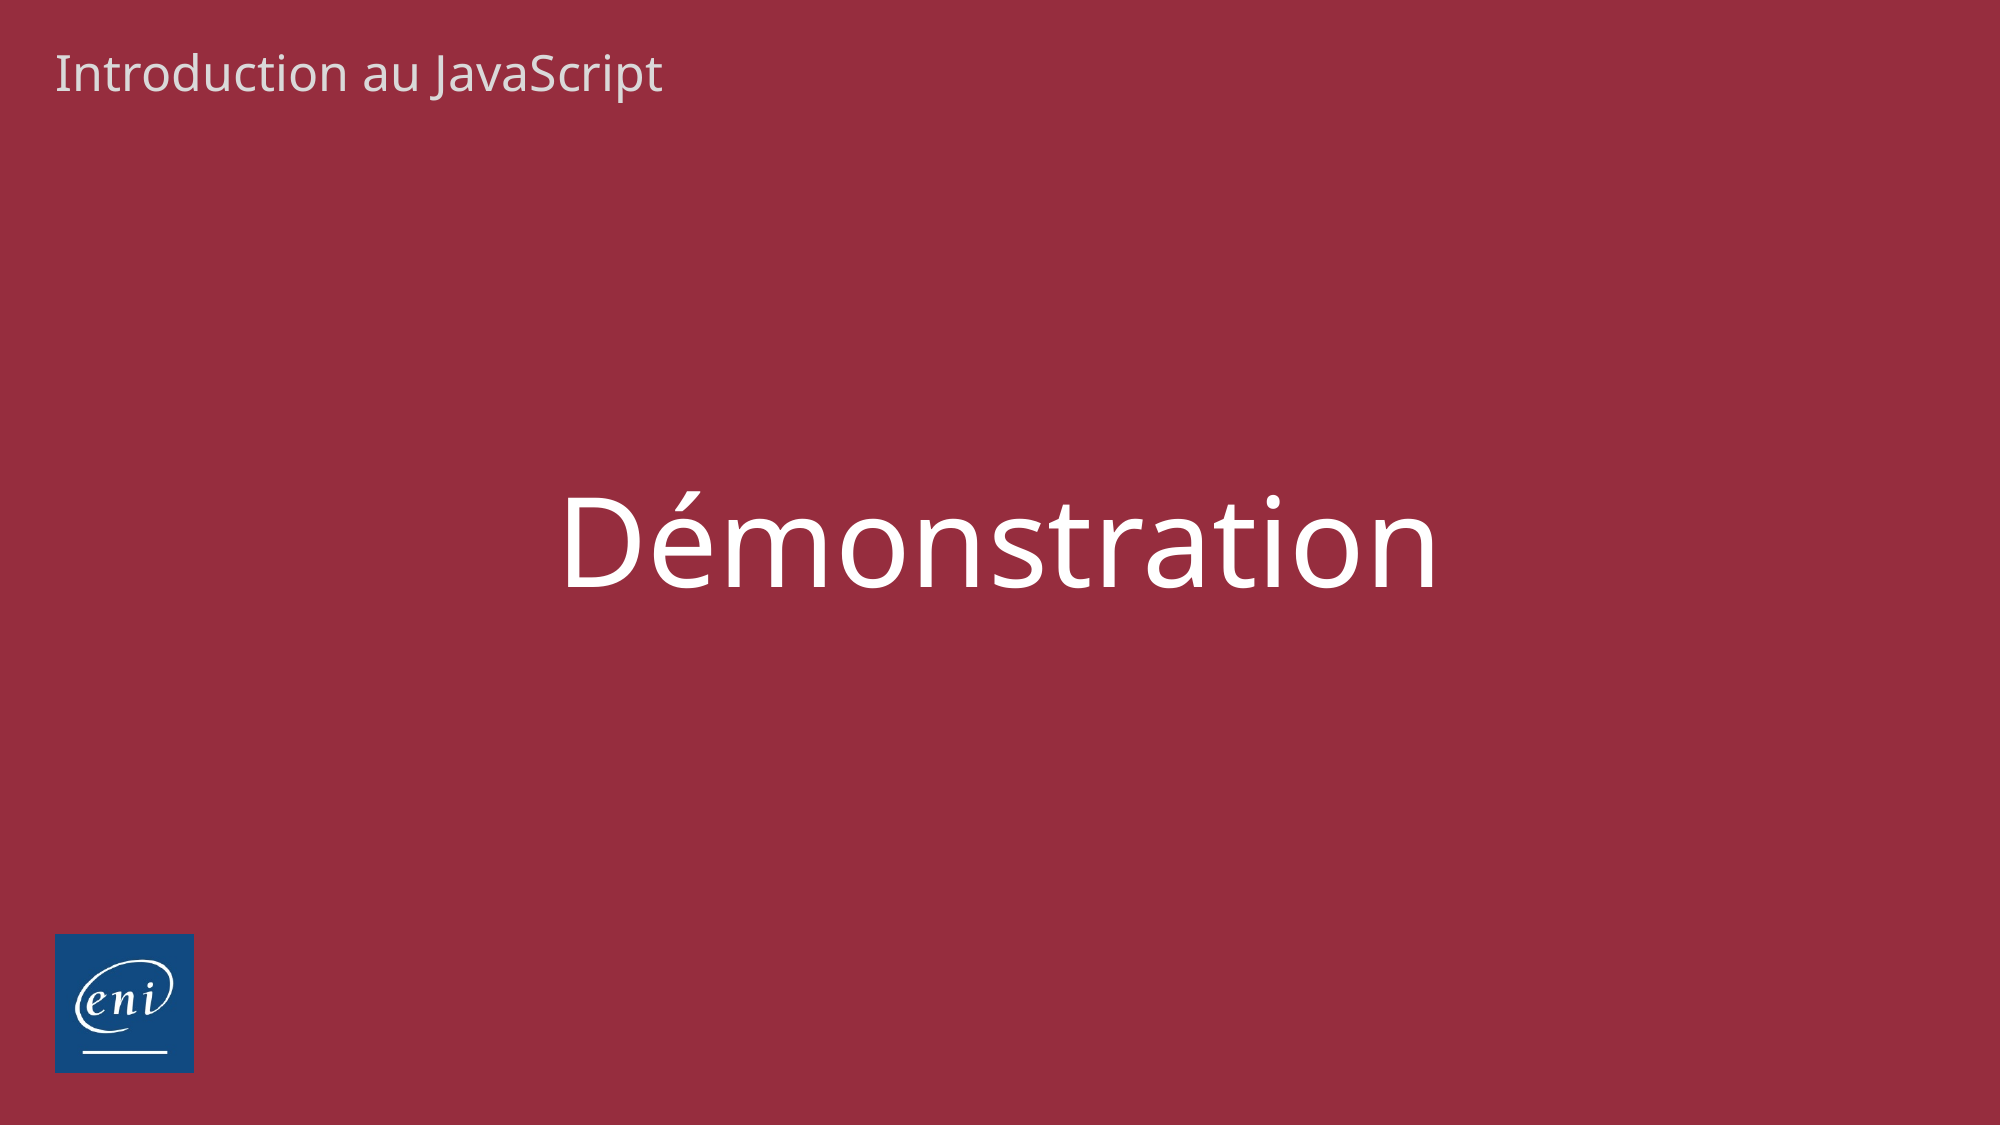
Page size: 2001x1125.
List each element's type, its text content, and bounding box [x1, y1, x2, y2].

list Introduction au JavaScript [55, 31, 1952, 103]
picture [55, 934, 194, 1073]
